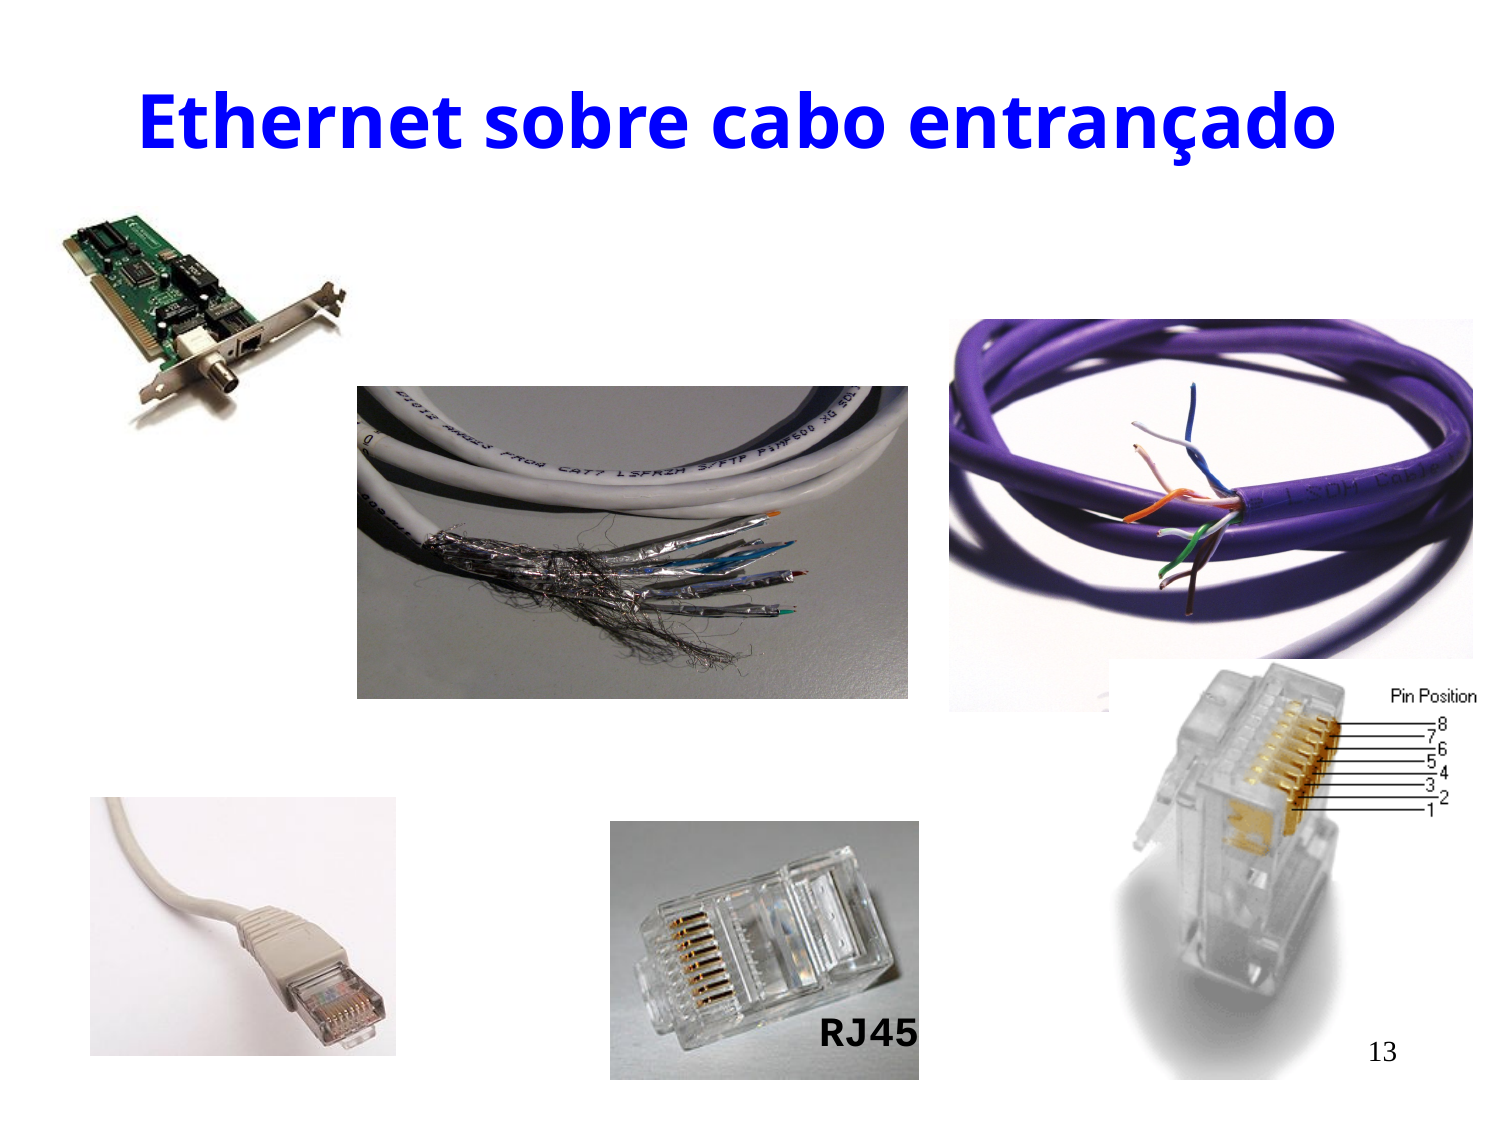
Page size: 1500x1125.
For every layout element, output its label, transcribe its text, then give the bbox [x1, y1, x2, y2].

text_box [948, 318, 1500, 1080]
picture [44, 206, 908, 699]
title Ethernet sobre cabo entrançado [50, 62, 1425, 175]
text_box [609, 821, 943, 1080]
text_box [90, 797, 536, 1056]
